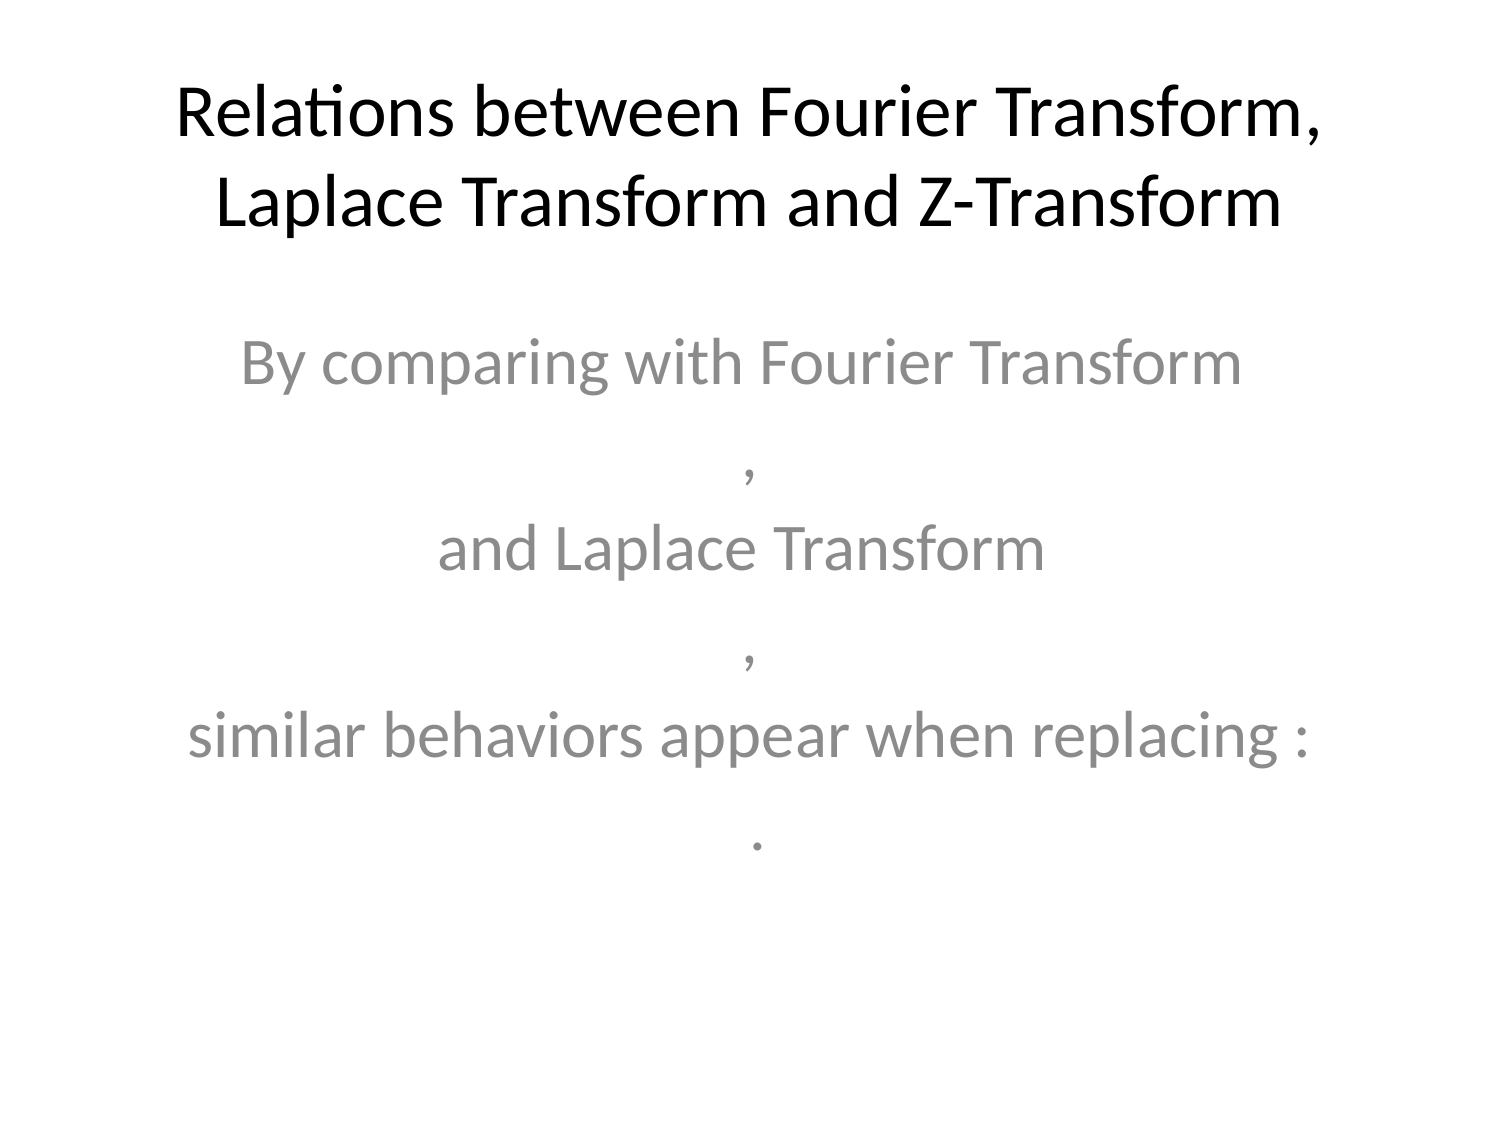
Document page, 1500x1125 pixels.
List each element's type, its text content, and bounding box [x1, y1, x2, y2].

title Relations between Fourier Transform, Laplace Transform and Z-Transform [112, 30, 1388, 273]
